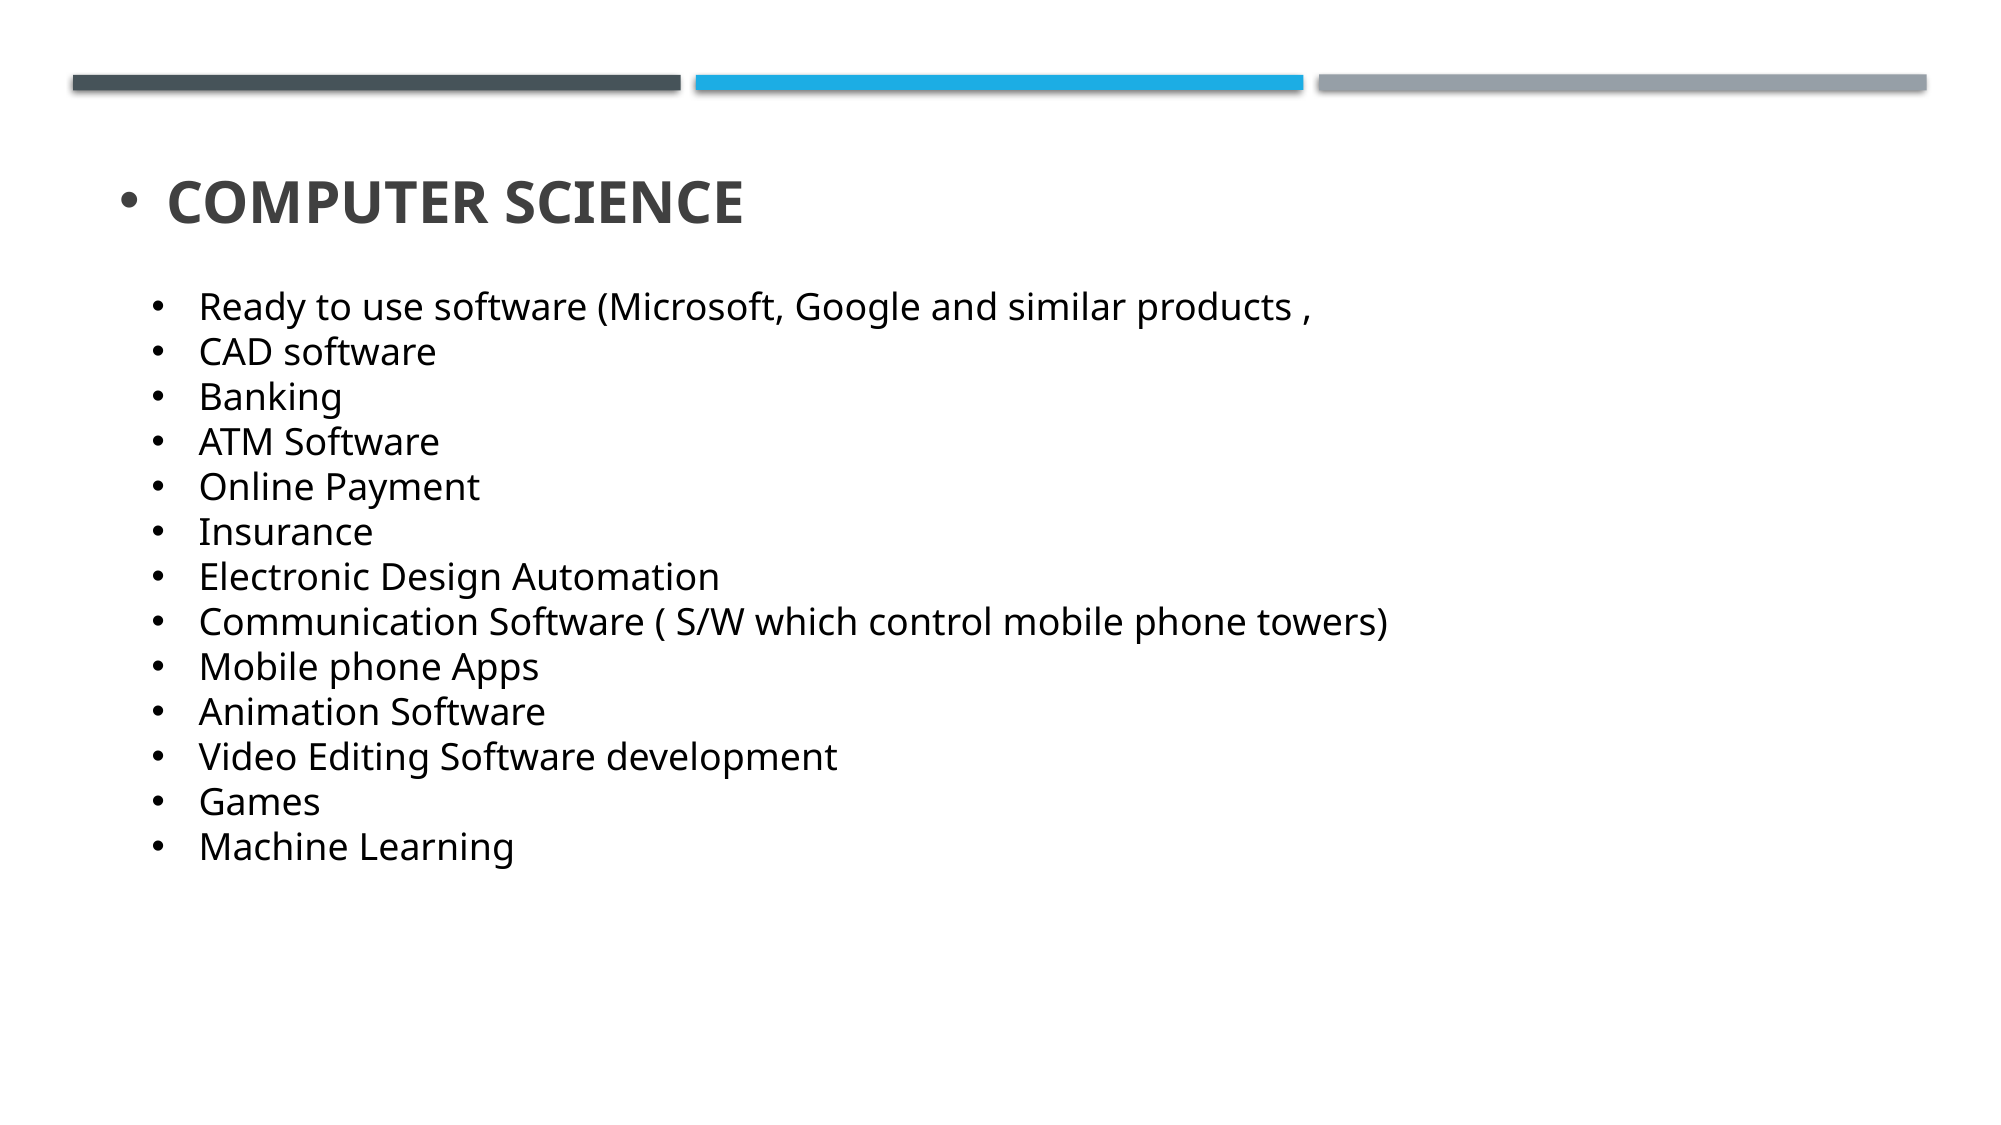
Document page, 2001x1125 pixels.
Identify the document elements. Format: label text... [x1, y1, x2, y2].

text_box Computer Science [105, 157, 1915, 276]
text_box Ready to use software (Microsoft, Google and similar products , CAD software Banking ATM Software Online Payment Insurance Electronic Design Automation Communication Software ( S/W which control mobile phone towers) Mobile phone Apps Animation Software Video Editing Software development Games Machine Learning [136, 276, 1453, 876]
